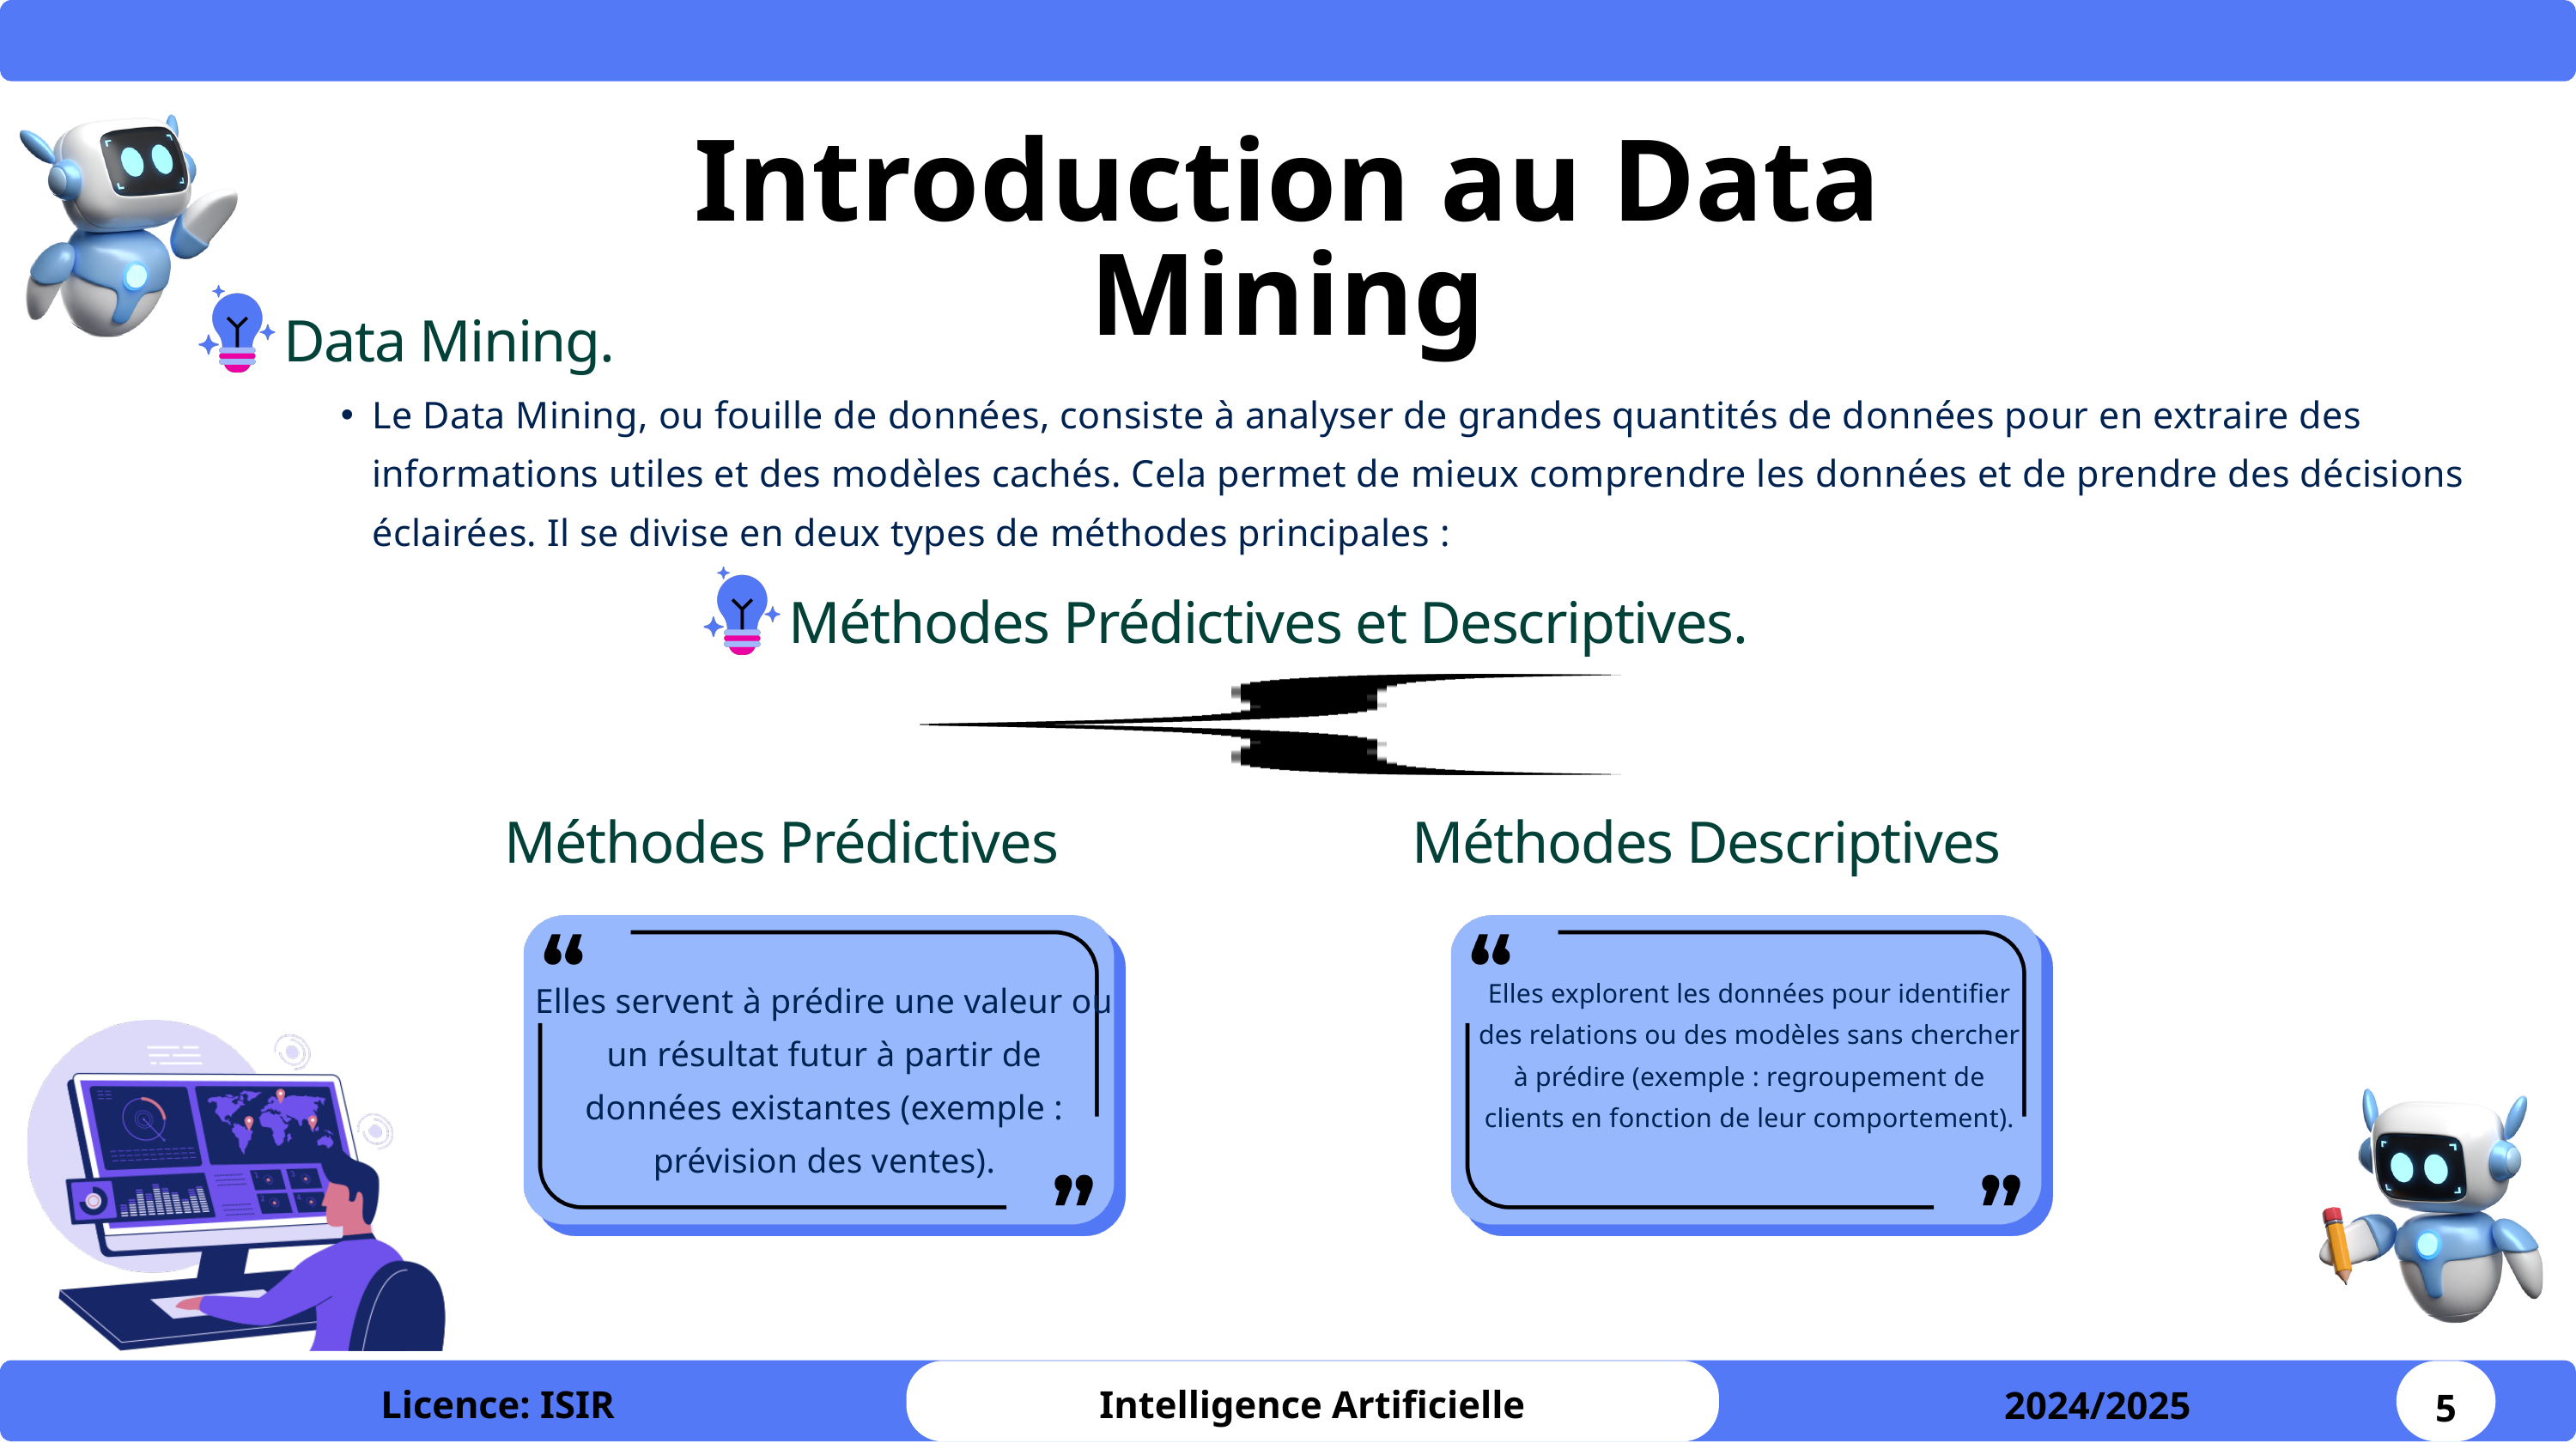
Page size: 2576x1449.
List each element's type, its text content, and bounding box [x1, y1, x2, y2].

text_box [27, 1020, 447, 1351]
text_box Introduction au Data Mining [655, 129, 1921, 358]
text_box Méthodes Prédictives [504, 807, 1145, 875]
text_box Le Data Mining, ou fouille de données, consiste à analyser de grandes quantités de données pour en extraire des informations utiles et des modèles cachés. Cela permet de mieux comprendre les données et de prendre des décisions éclairées. Il se divise en deux types de méthodes principales : [309, 377, 2502, 555]
text_box [19, 114, 238, 338]
text_box Data Mining. [283, 305, 1025, 373]
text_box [0, 0, 2576, 82]
text_box [1450, 915, 2053, 1236]
text_box Méthodes Descriptives [1412, 807, 2053, 875]
text_box [198, 285, 276, 373]
text_box [523, 915, 1126, 1236]
text_box [920, 674, 1621, 775]
text_box Elles servent à prédire une valeur ou un résultat futur à partir de données existantes (exemple : prévision des ventes). [534, 967, 1115, 1180]
text_box [703, 567, 781, 655]
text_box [0, 1360, 2576, 1442]
text_box [2318, 1088, 2543, 1324]
text_box Elles explorent les données pour identifier des relations ou des modèles sans chercher à prédire (exemple : regroupement de clients en fonction de leur comportement). [1476, 966, 2023, 1133]
text_box Méthodes Prédictives et Descriptives. [788, 587, 1873, 655]
